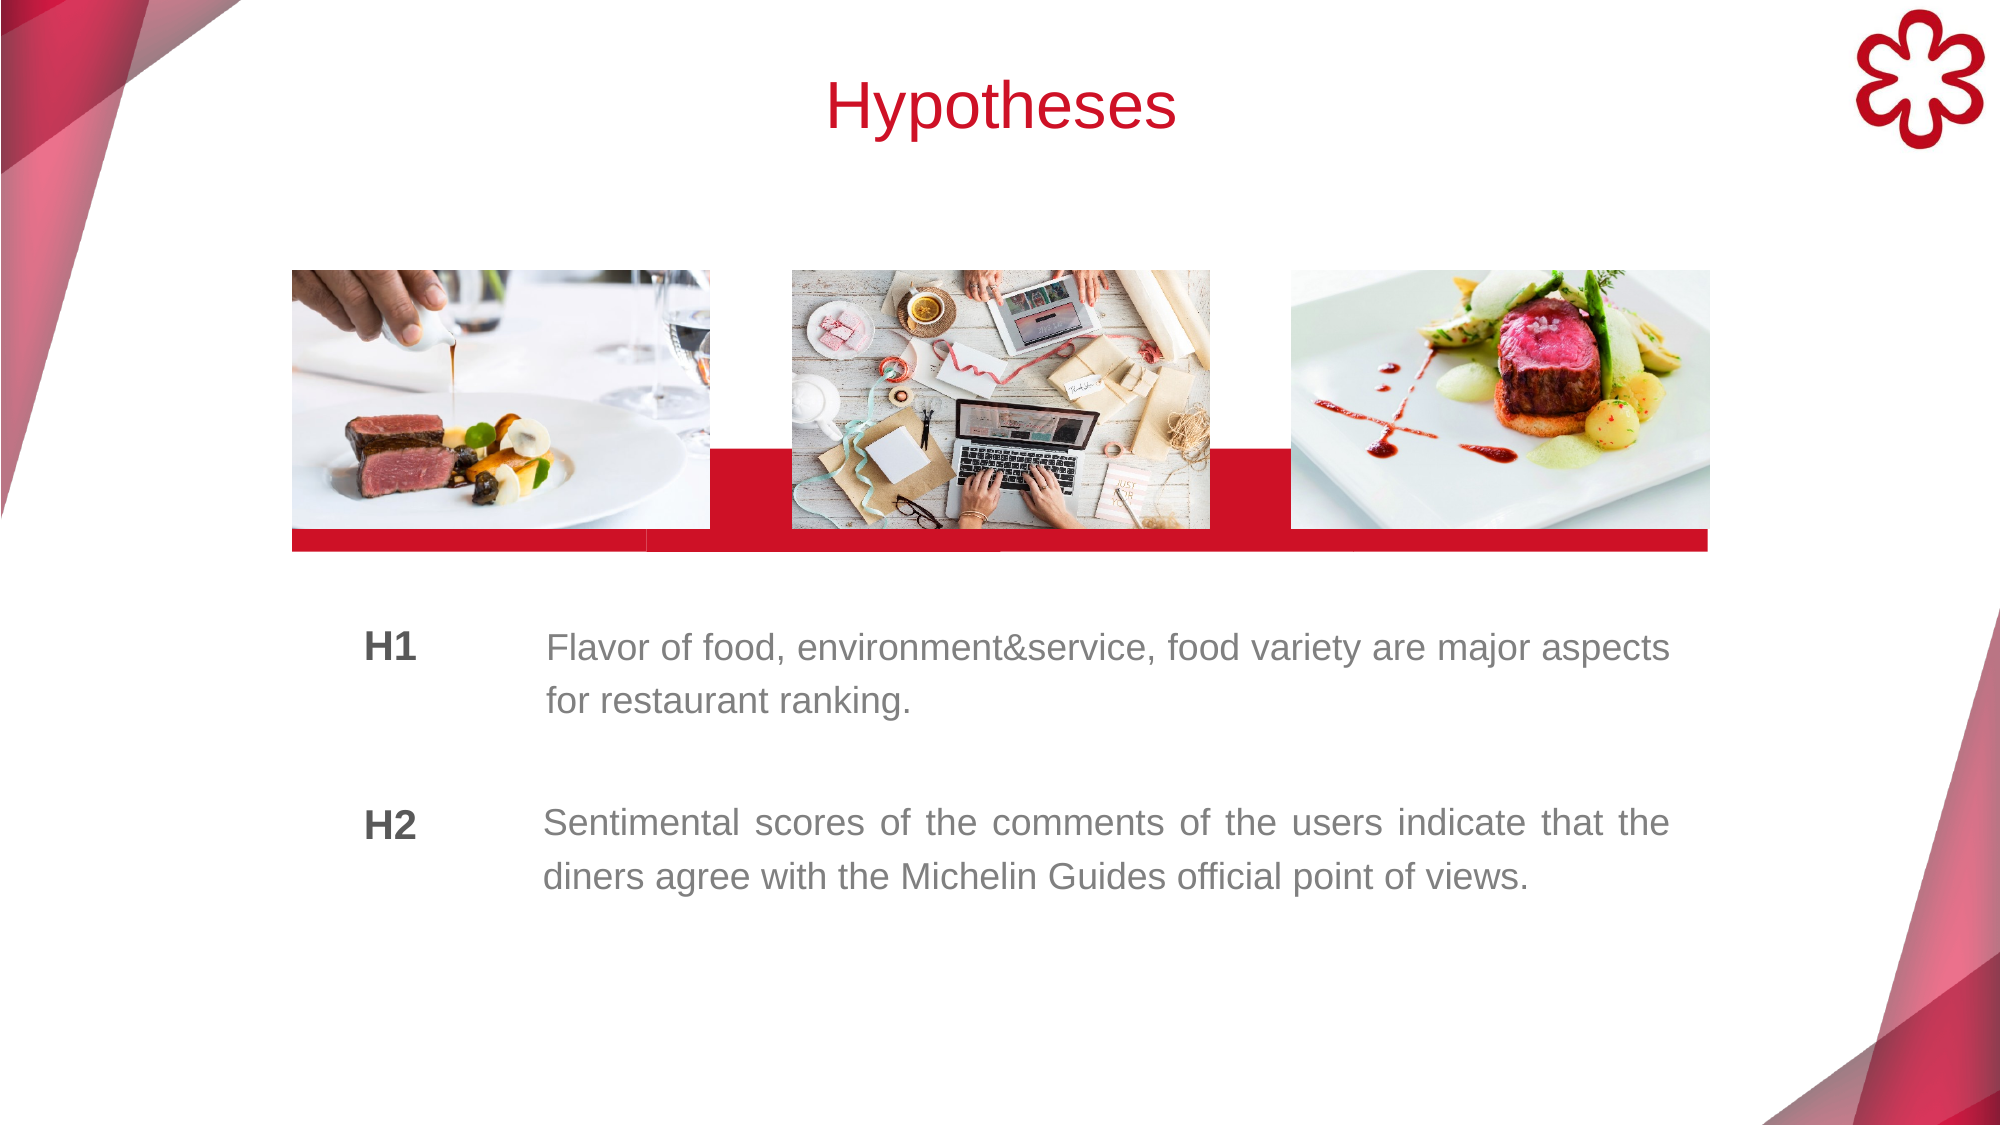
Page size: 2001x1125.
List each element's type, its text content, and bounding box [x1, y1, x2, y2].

picture [791, 270, 1210, 529]
picture [1840, 0, 2000, 160]
picture [1291, 270, 1710, 529]
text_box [336, 780, 1686, 921]
picture [2, 0, 710, 529]
picture [1697, 606, 1999, 1125]
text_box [291, 448, 1708, 552]
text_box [336, 600, 1687, 746]
text_box Hypotheses [717, 54, 1287, 151]
